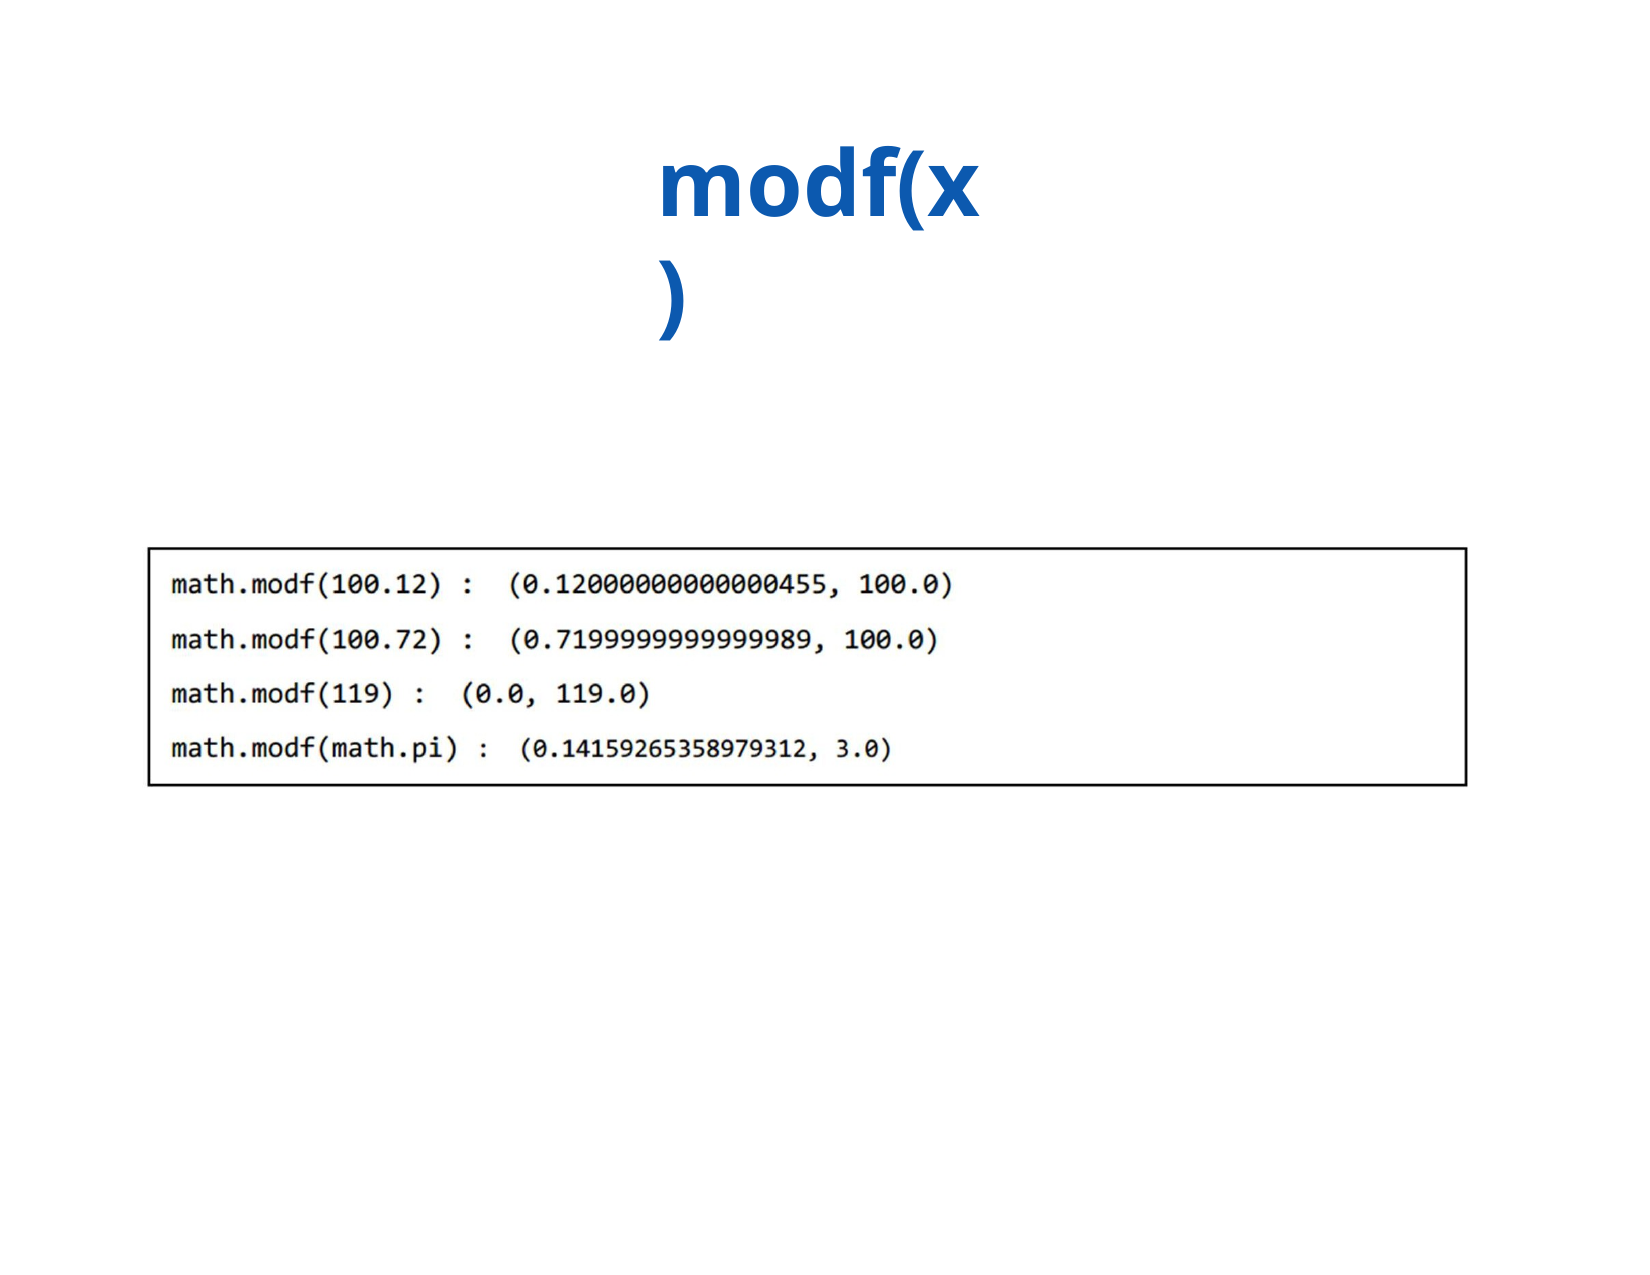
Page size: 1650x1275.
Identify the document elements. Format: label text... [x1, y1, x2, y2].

text_box [142, 546, 1468, 788]
title modf(x) [654, 122, 996, 345]
